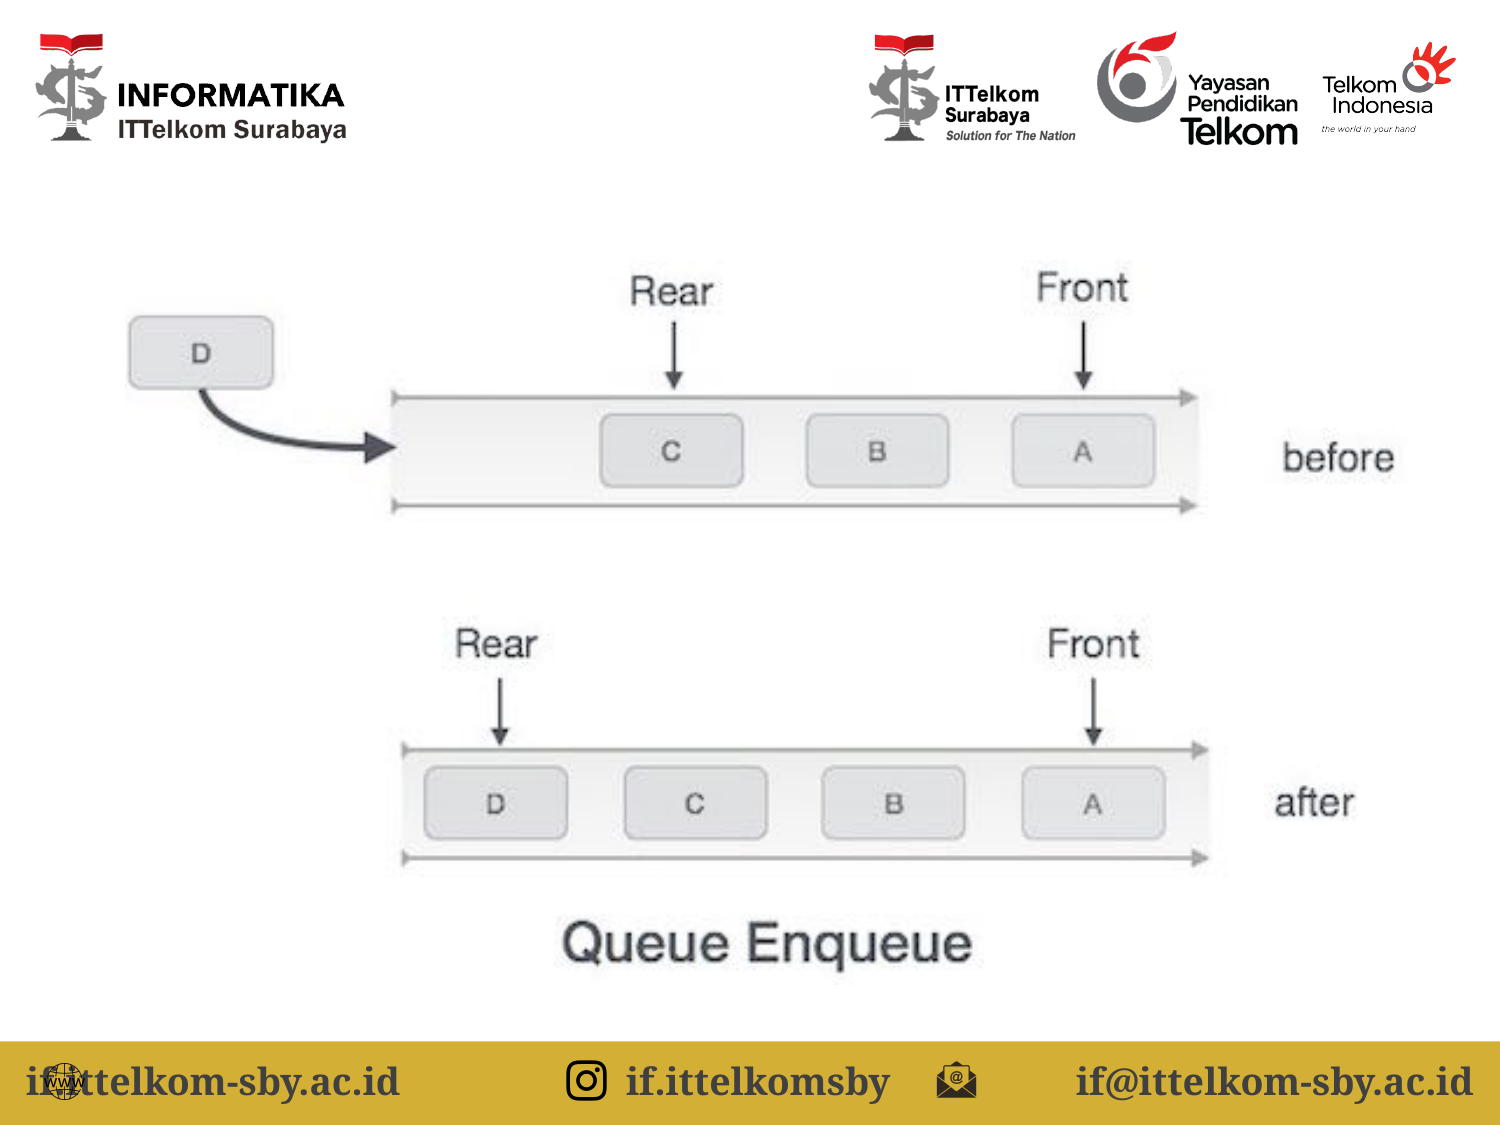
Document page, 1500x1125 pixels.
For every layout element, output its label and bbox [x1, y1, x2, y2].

picture [125, 260, 1410, 985]
picture [1312, 28, 1466, 147]
picture [867, 28, 1082, 147]
picture [33, 28, 351, 147]
picture [1094, 28, 1300, 147]
